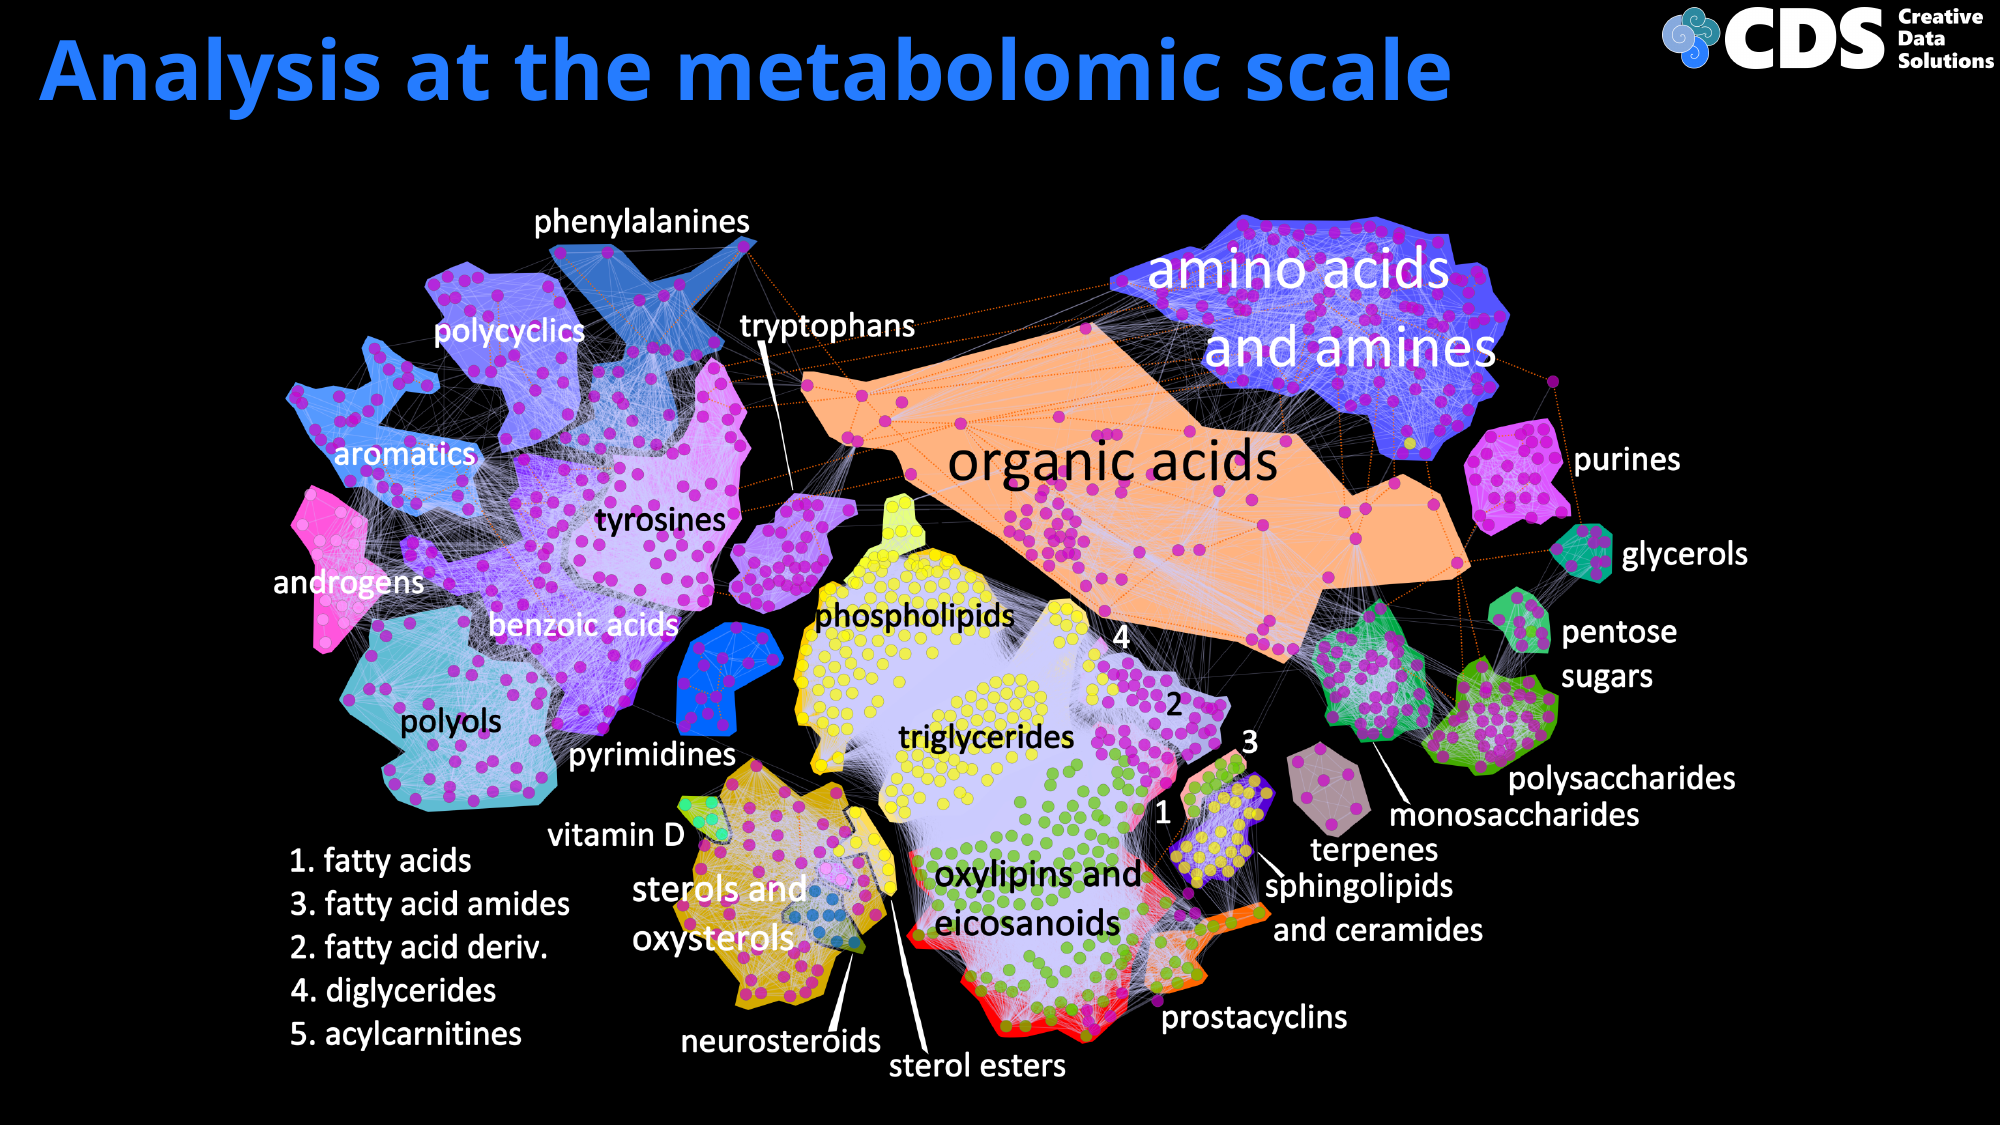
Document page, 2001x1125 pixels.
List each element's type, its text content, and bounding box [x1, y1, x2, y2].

picture [249, 199, 1750, 1085]
text_box Analysis at the metabolomic scale [3, 4, 1504, 143]
picture [1662, 7, 1994, 69]
